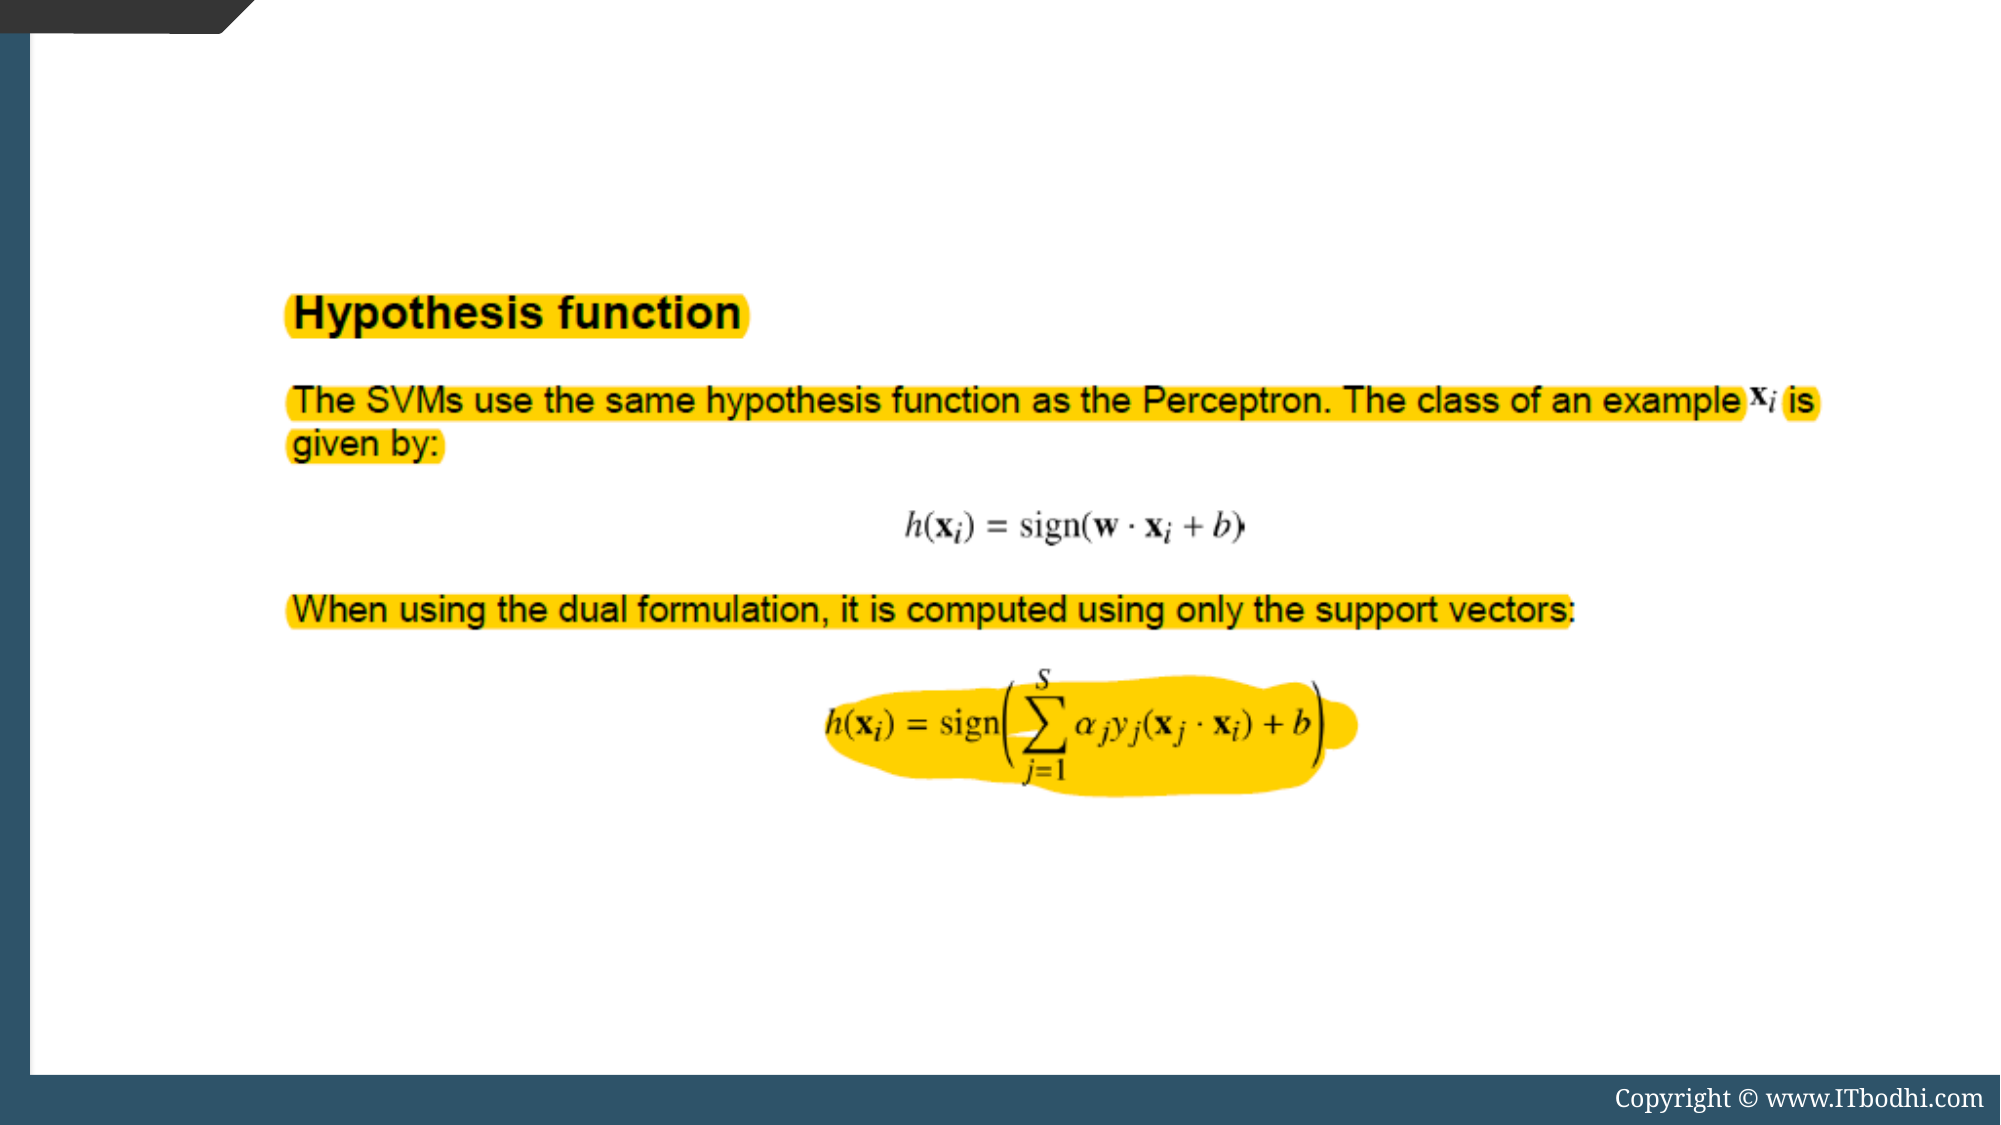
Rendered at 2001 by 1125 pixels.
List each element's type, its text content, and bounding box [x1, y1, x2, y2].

text_box Copyright © www.ITbodhi.com [24, 1074, 2000, 1125]
picture [262, 249, 1922, 814]
